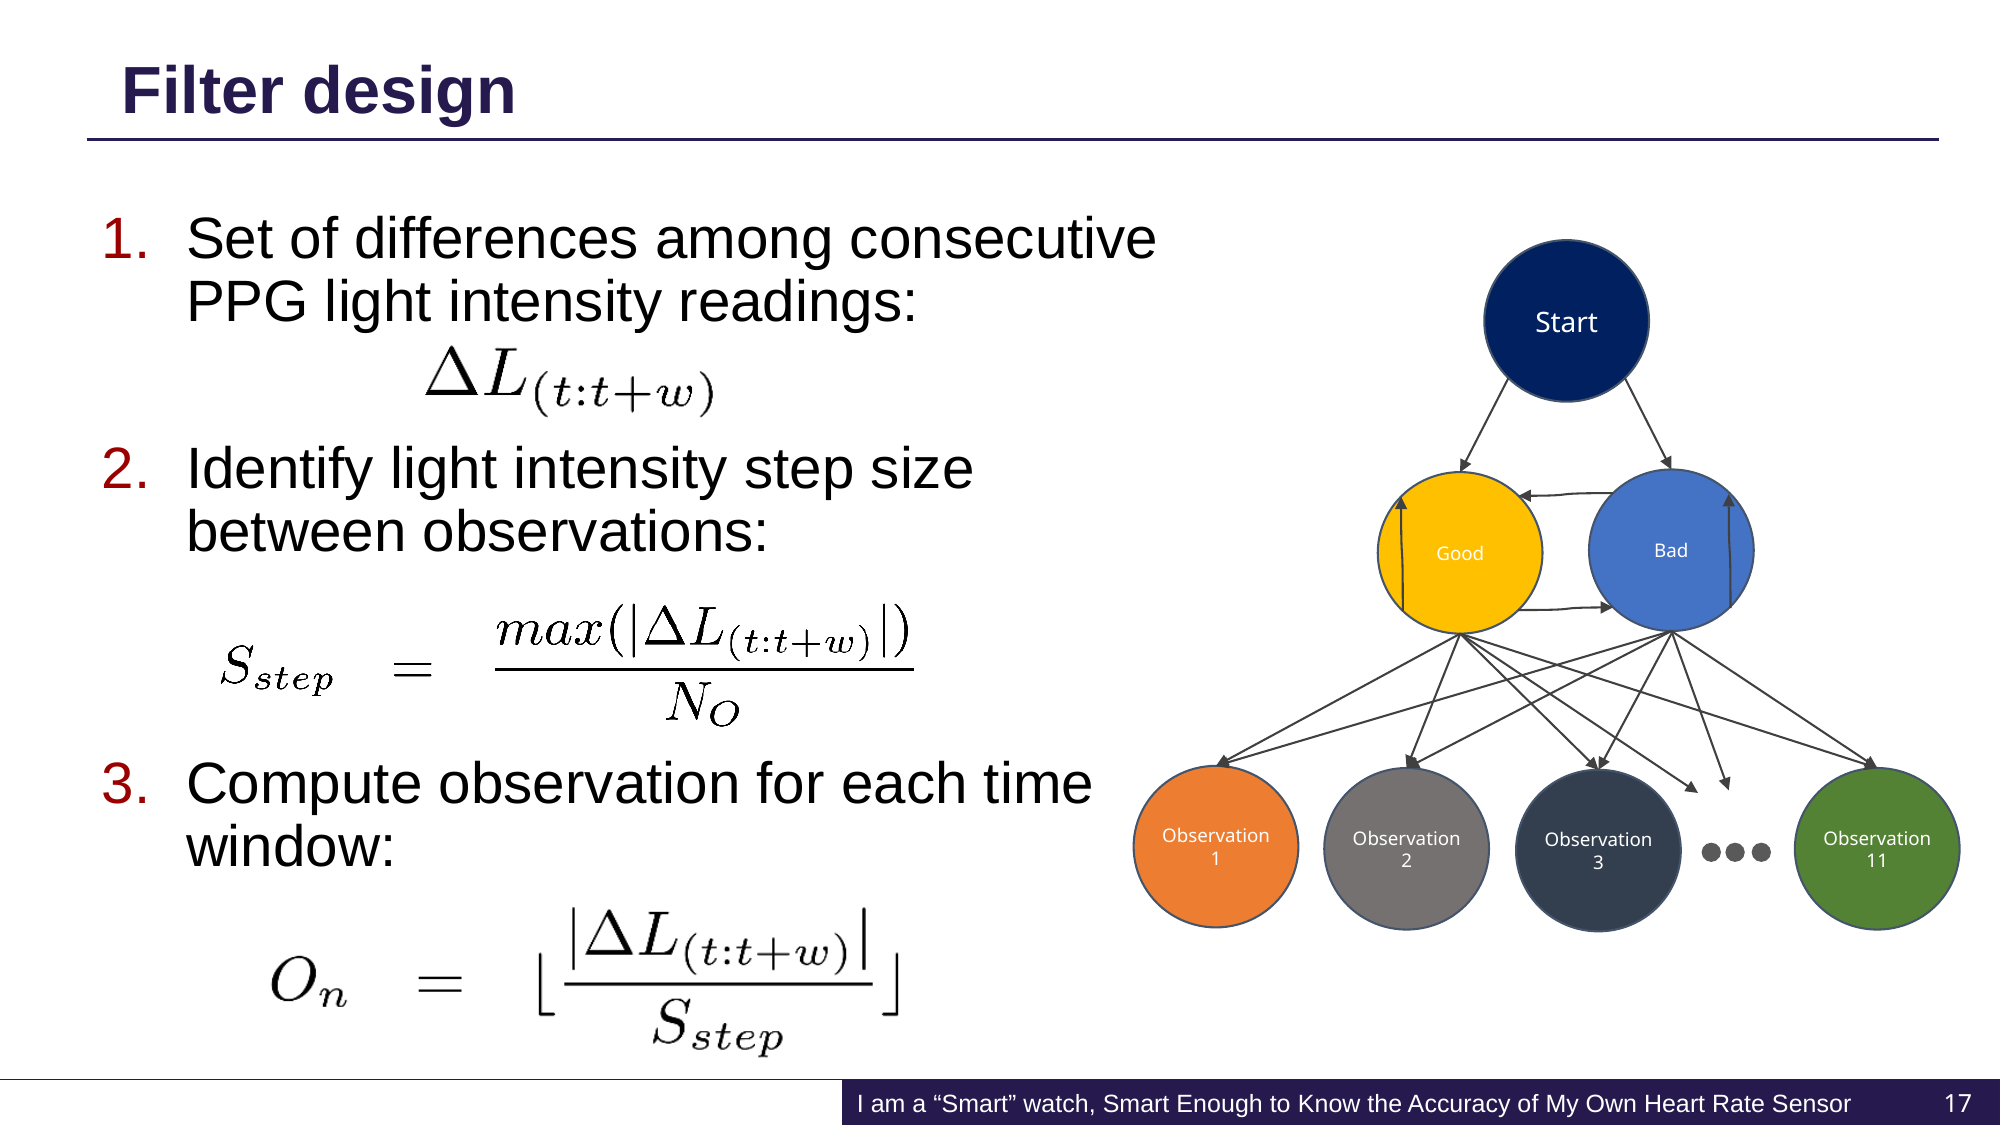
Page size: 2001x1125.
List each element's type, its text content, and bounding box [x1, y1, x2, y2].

slide_number 17 [1904, 1079, 1988, 1125]
picture [260, 883, 919, 1066]
picture [219, 597, 919, 734]
list Set of differences among consecutive PPG light intensity readings: Identify light intensity step size between observations: Compute observation for each time window: [86, 200, 1184, 1013]
footer I am a “Smart” watch, Smart Enough to Know the Accuracy of My Own Heart Rate Sensor [842, 1079, 1904, 1125]
picture [421, 333, 718, 426]
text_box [1133, 240, 1960, 932]
title Filter design [106, 48, 1960, 171]
